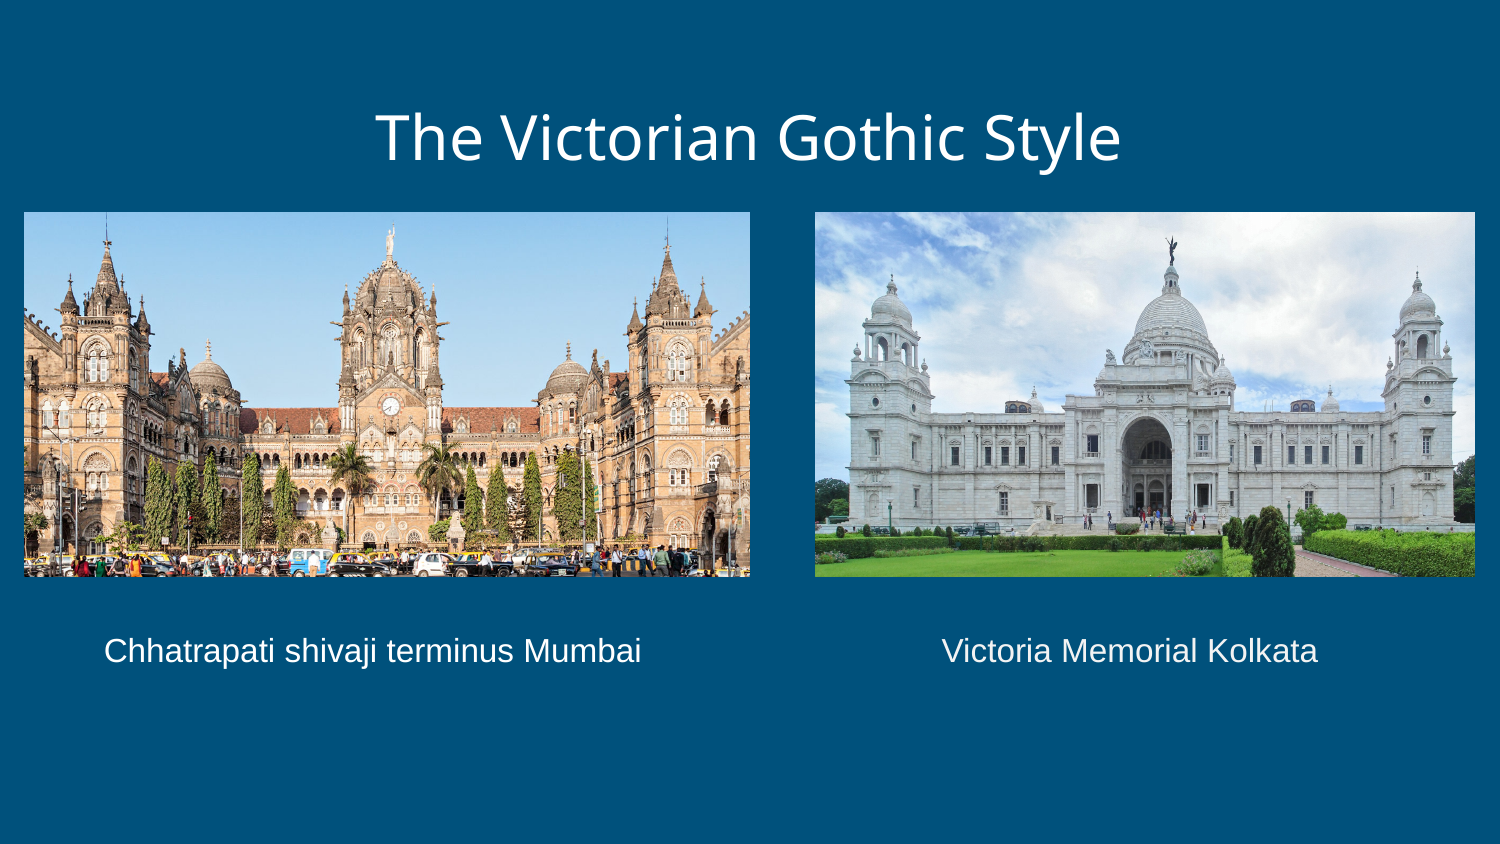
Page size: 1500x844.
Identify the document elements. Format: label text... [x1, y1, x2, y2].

title The Victorian Gothic Style [63, 75, 1437, 188]
picture [816, 213, 1474, 576]
text_box Victoria Memorial Kolkata [878, 614, 1382, 684]
picture [25, 213, 749, 576]
text_box Chhatrapati shivaji terminus Mumbai [62, 614, 685, 684]
